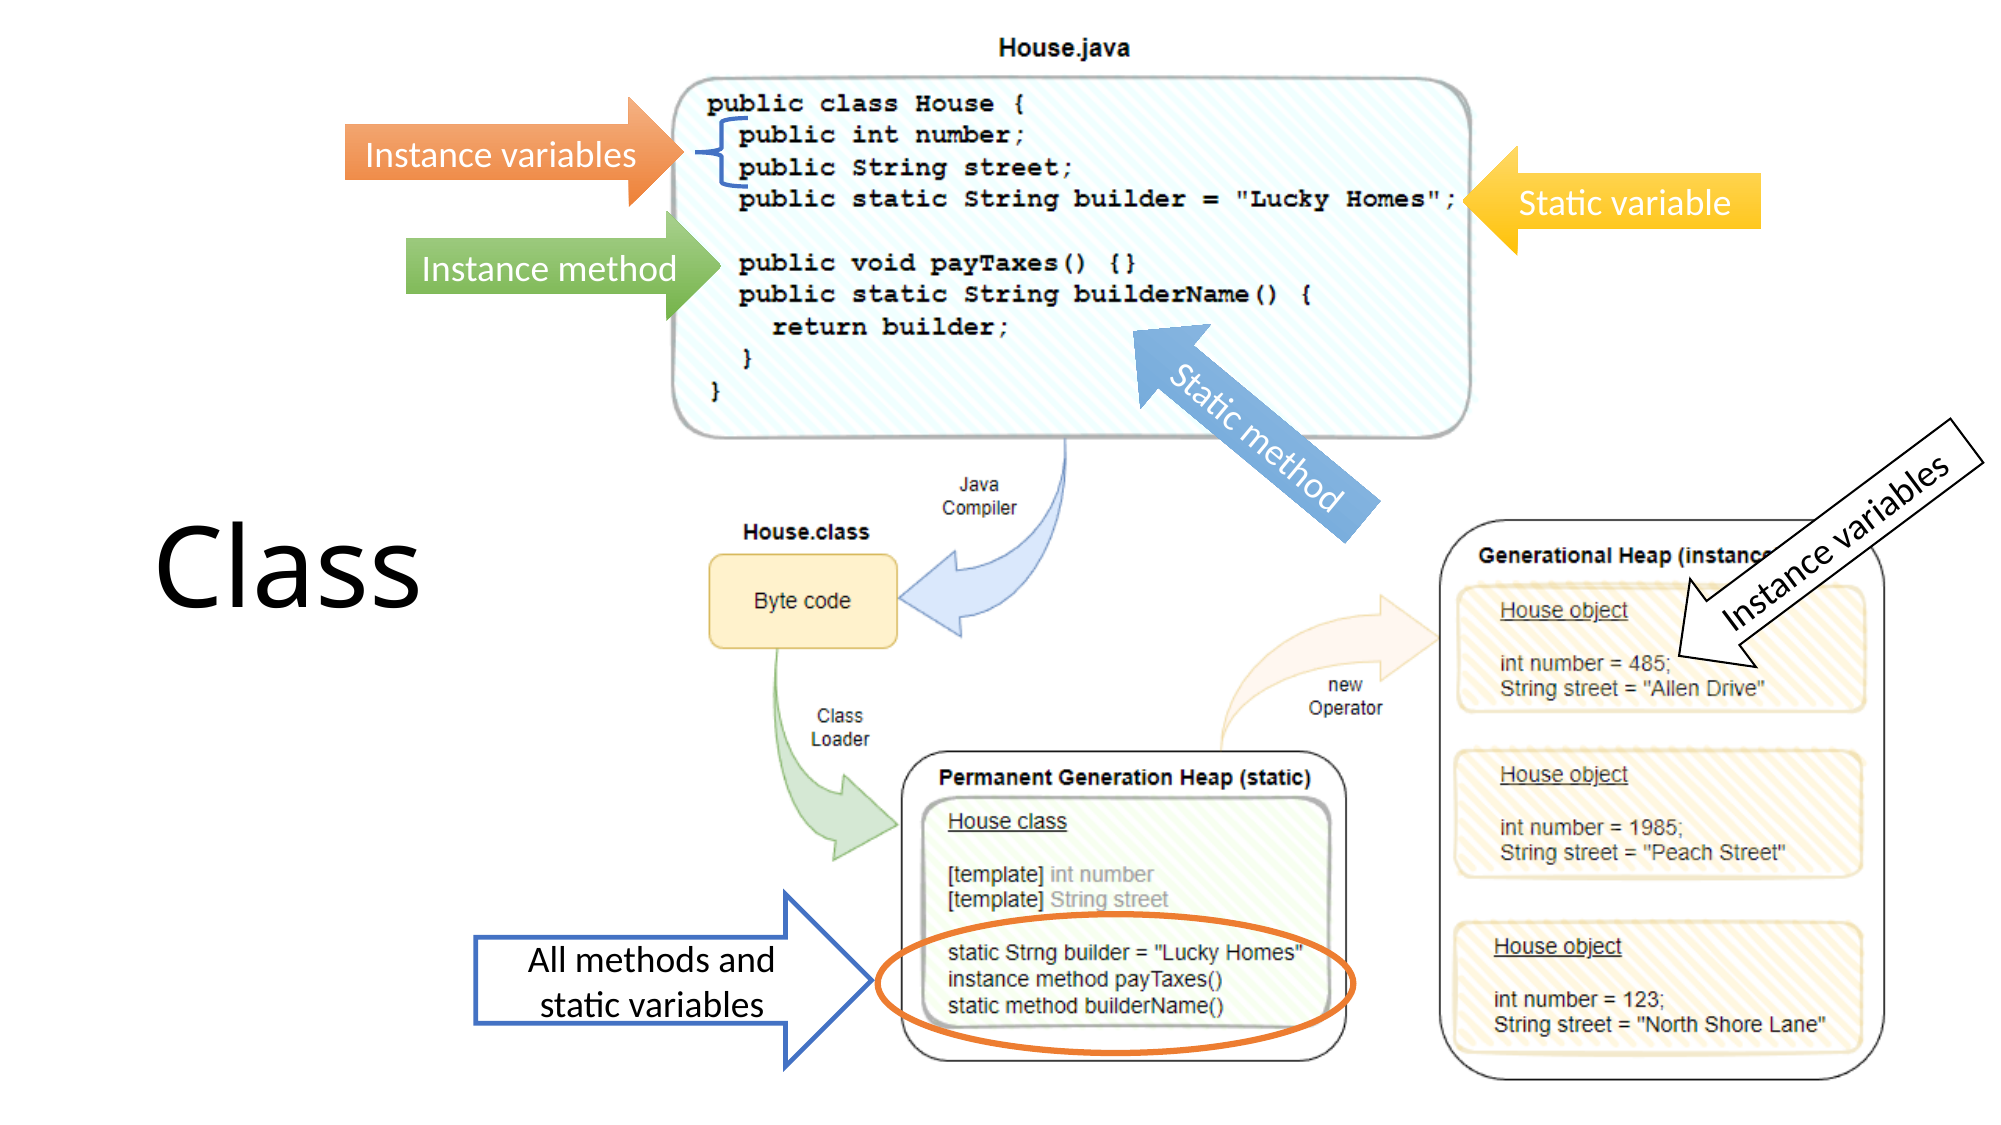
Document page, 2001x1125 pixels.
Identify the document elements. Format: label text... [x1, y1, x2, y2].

title Class [137, 486, 476, 639]
text_box All methods and static variables [474, 936, 651, 1025]
text_box Instance variables [1904, 417, 1985, 524]
picture [651, 24, 1904, 1101]
text_box Instance variables [345, 97, 651, 207]
text_box Instance method [405, 238, 651, 294]
